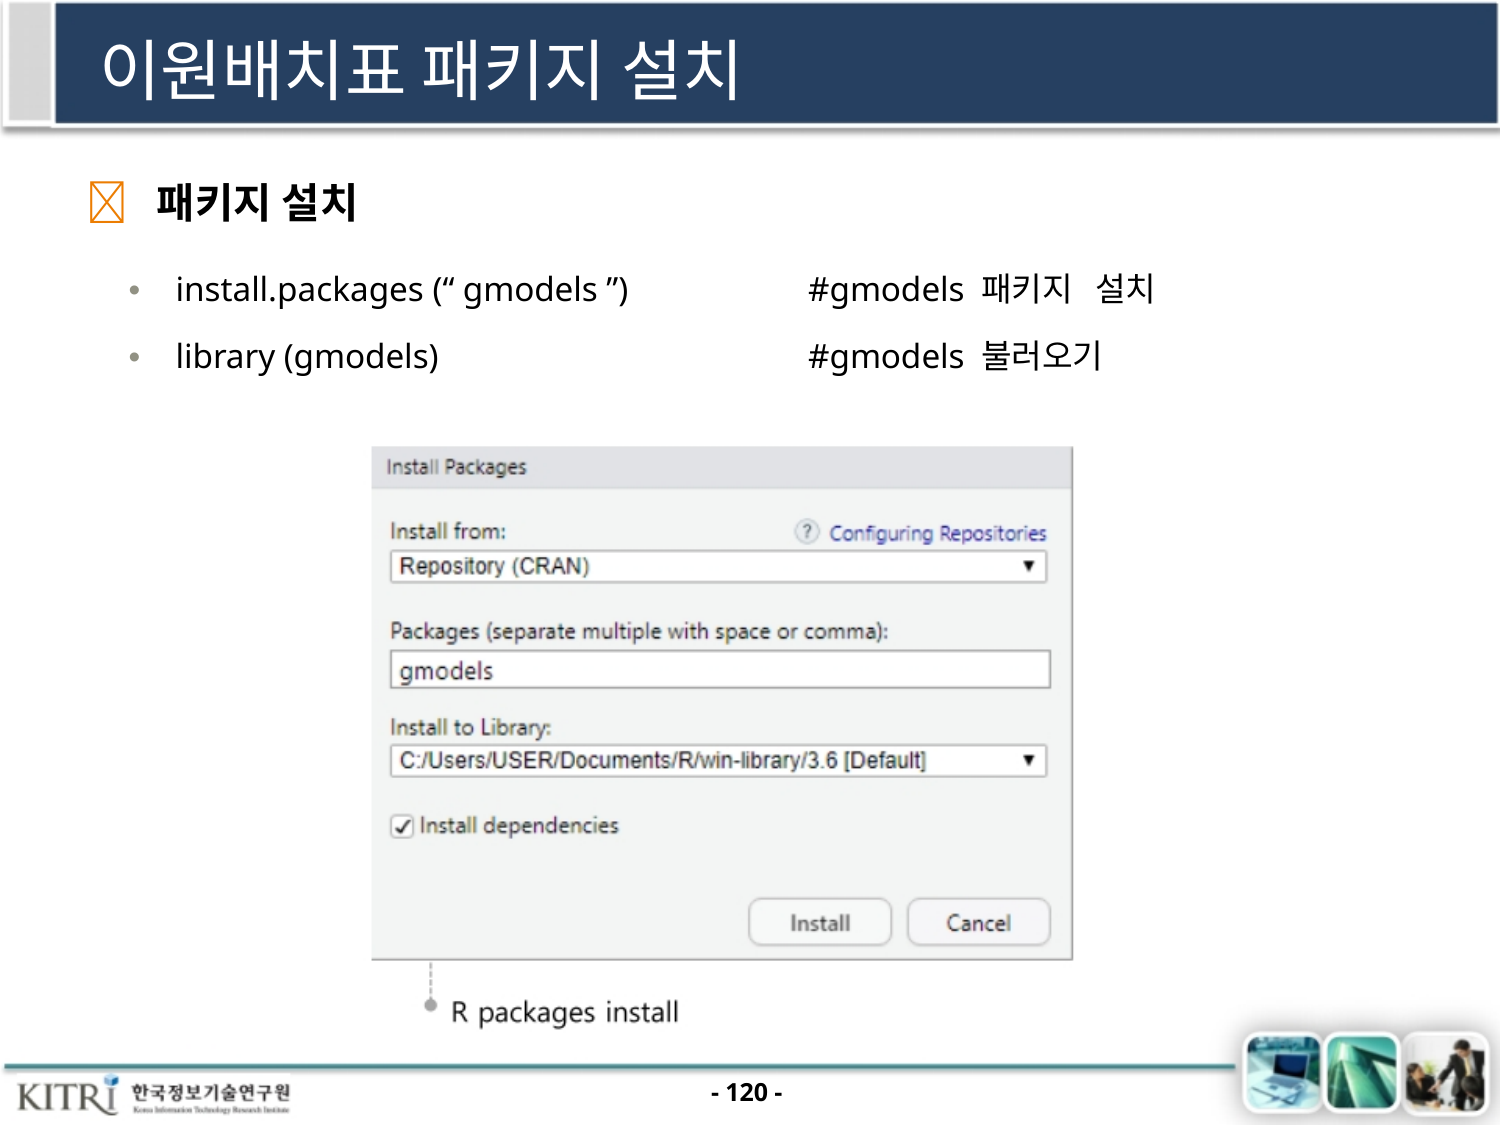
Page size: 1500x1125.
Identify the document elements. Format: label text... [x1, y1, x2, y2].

text_box install.packages (“ gmodels ”) library (gmodels) [175, 266, 629, 383]
text_box [0, 151, 1500, 445]
picture [0, 445, 1500, 1125]
text_box #gmodels 패키지 설치 #gmodels 불러오기 [808, 266, 1157, 383]
text_box 이원배치표 패키지 설치  패키지 설치 [86, 152, 745, 235]
picture [0, 0, 1500, 144]
text_box • • [128, 272, 141, 383]
